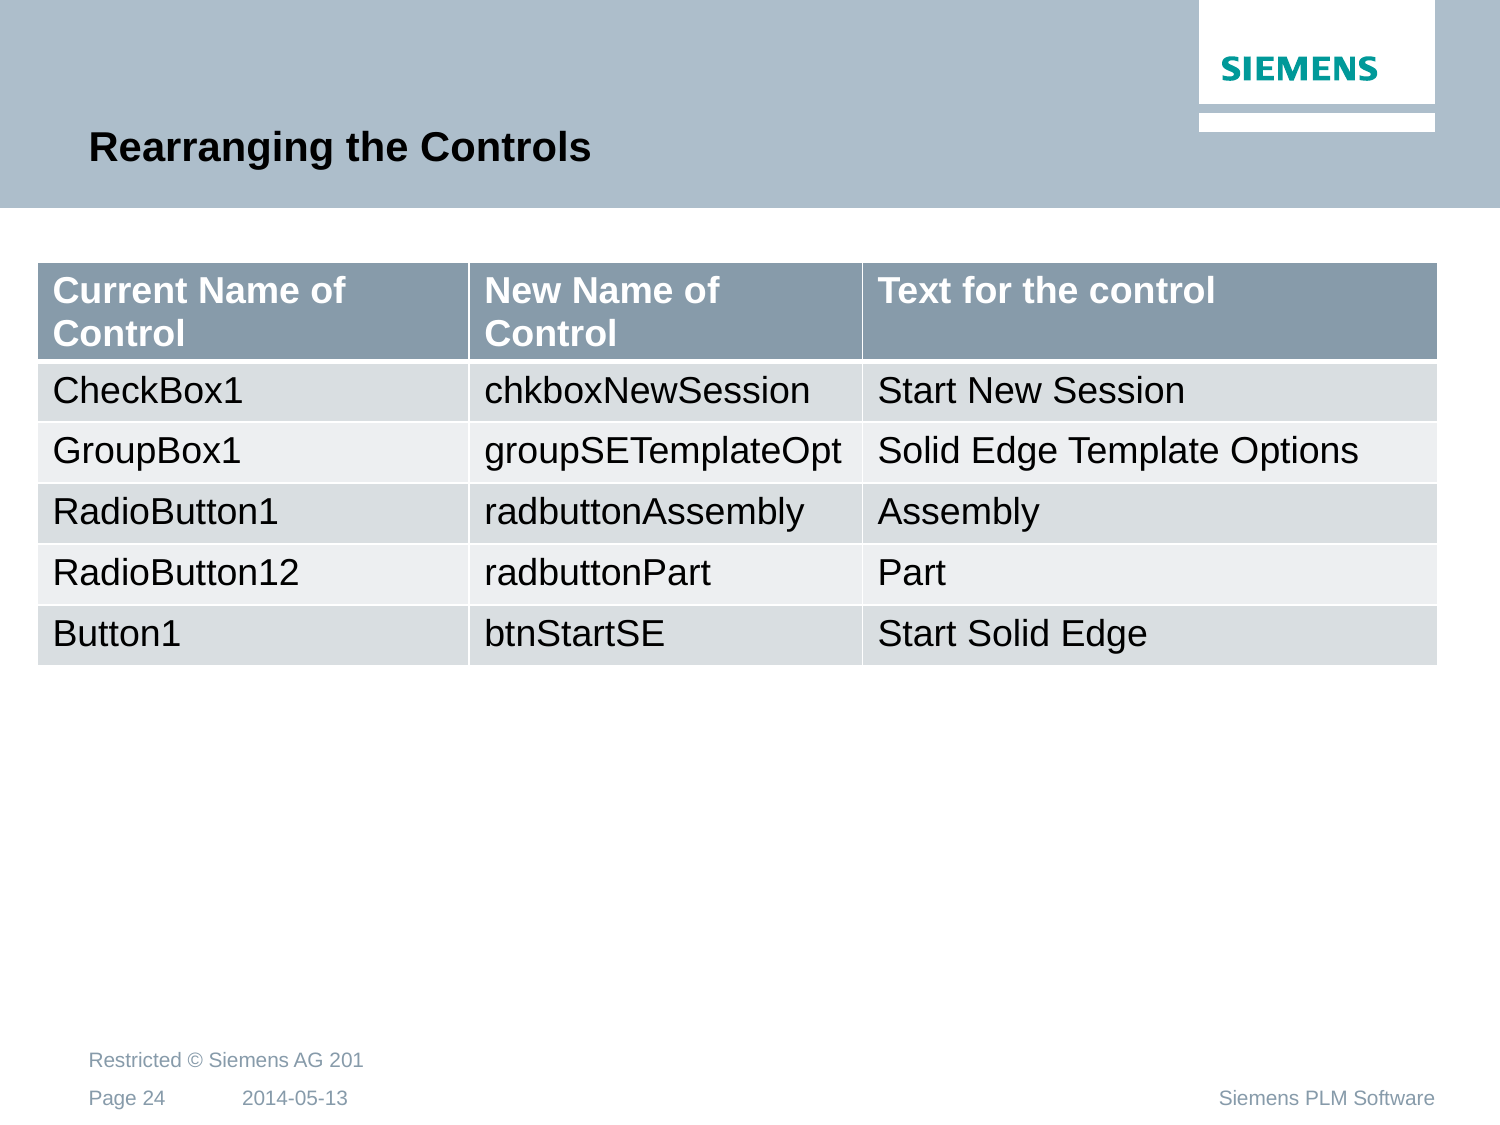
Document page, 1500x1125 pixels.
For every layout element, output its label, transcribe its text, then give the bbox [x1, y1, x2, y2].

table_cell GroupBox1 [38, 423, 468, 482]
table_cell radbuttonAssembly [470, 484, 862, 543]
table_cell groupSETemplateOpt [470, 423, 862, 482]
table_cell radbuttonPart [470, 545, 862, 604]
table_header Text for the control [863, 263, 1437, 359]
table_cell RadioButton1 [38, 484, 468, 543]
table_cell btnStartSE [470, 606, 862, 665]
table_header New Name of Control [470, 263, 862, 359]
table_cell Part [863, 545, 1437, 604]
title Rearranging the Controls [0, 0, 1500, 209]
table_cell Solid Edge Template Options [863, 423, 1437, 482]
table_cell Button1 [38, 606, 468, 665]
table_cell Start New Session [863, 364, 1437, 421]
table_cell Start Solid Edge [863, 606, 1437, 665]
table_header Current Name of Control [38, 263, 468, 359]
table_cell RadioButton12 [38, 545, 468, 604]
table_cell CheckBox1 [38, 364, 468, 421]
table_cell chkboxNewSession [470, 364, 862, 421]
table_cell Assembly [863, 484, 1437, 543]
